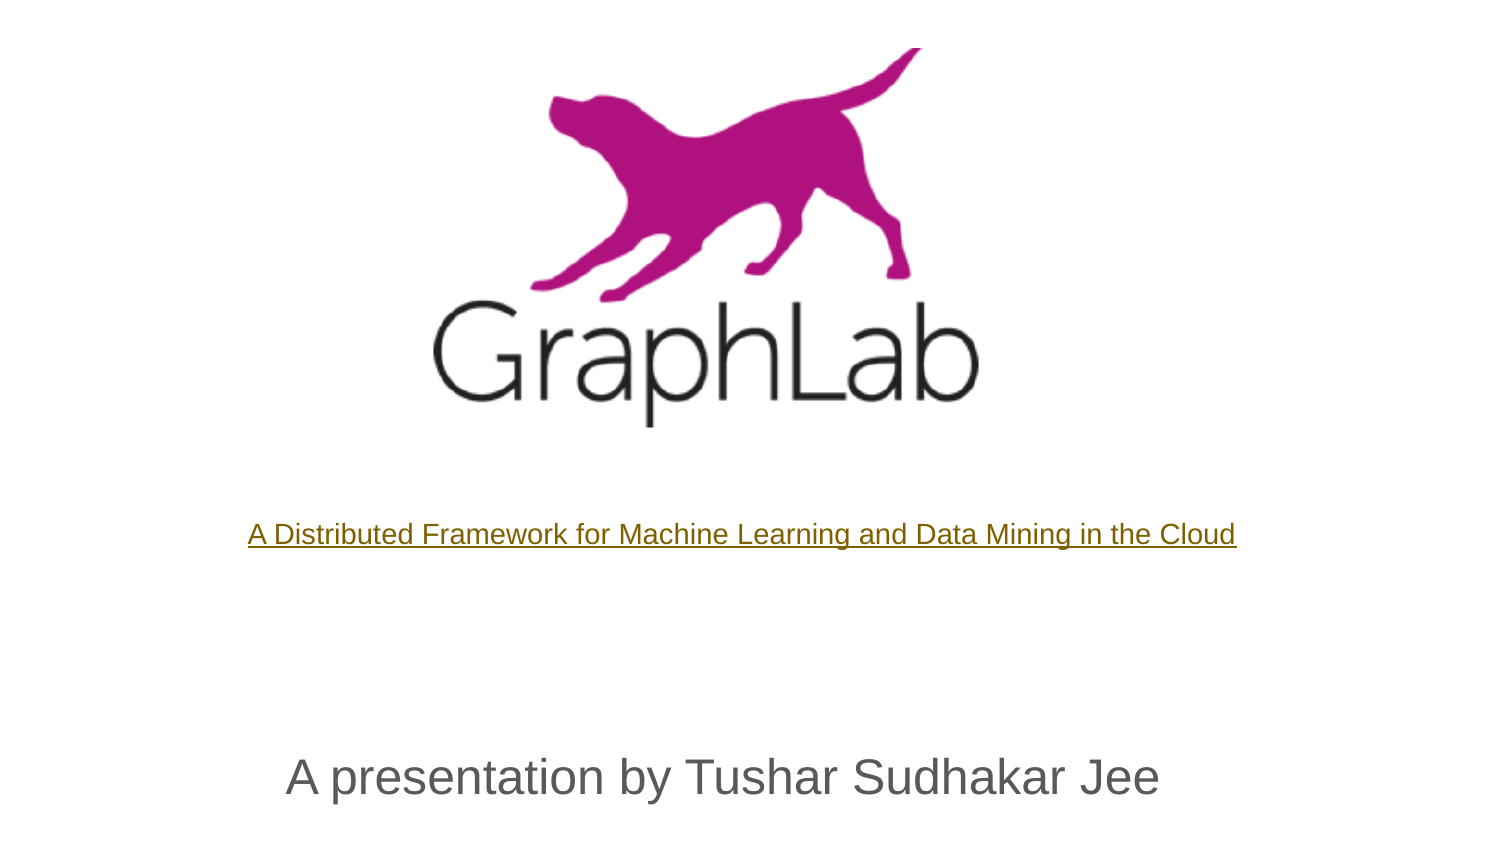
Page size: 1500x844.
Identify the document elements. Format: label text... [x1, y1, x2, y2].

text_box A Distributed Framework for Machine Learning and Data Mining in the Cloud [178, 500, 1307, 580]
subtitle A presentation by Tushar Sudhakar Jee [24, 689, 1423, 820]
picture [356, 48, 1061, 554]
